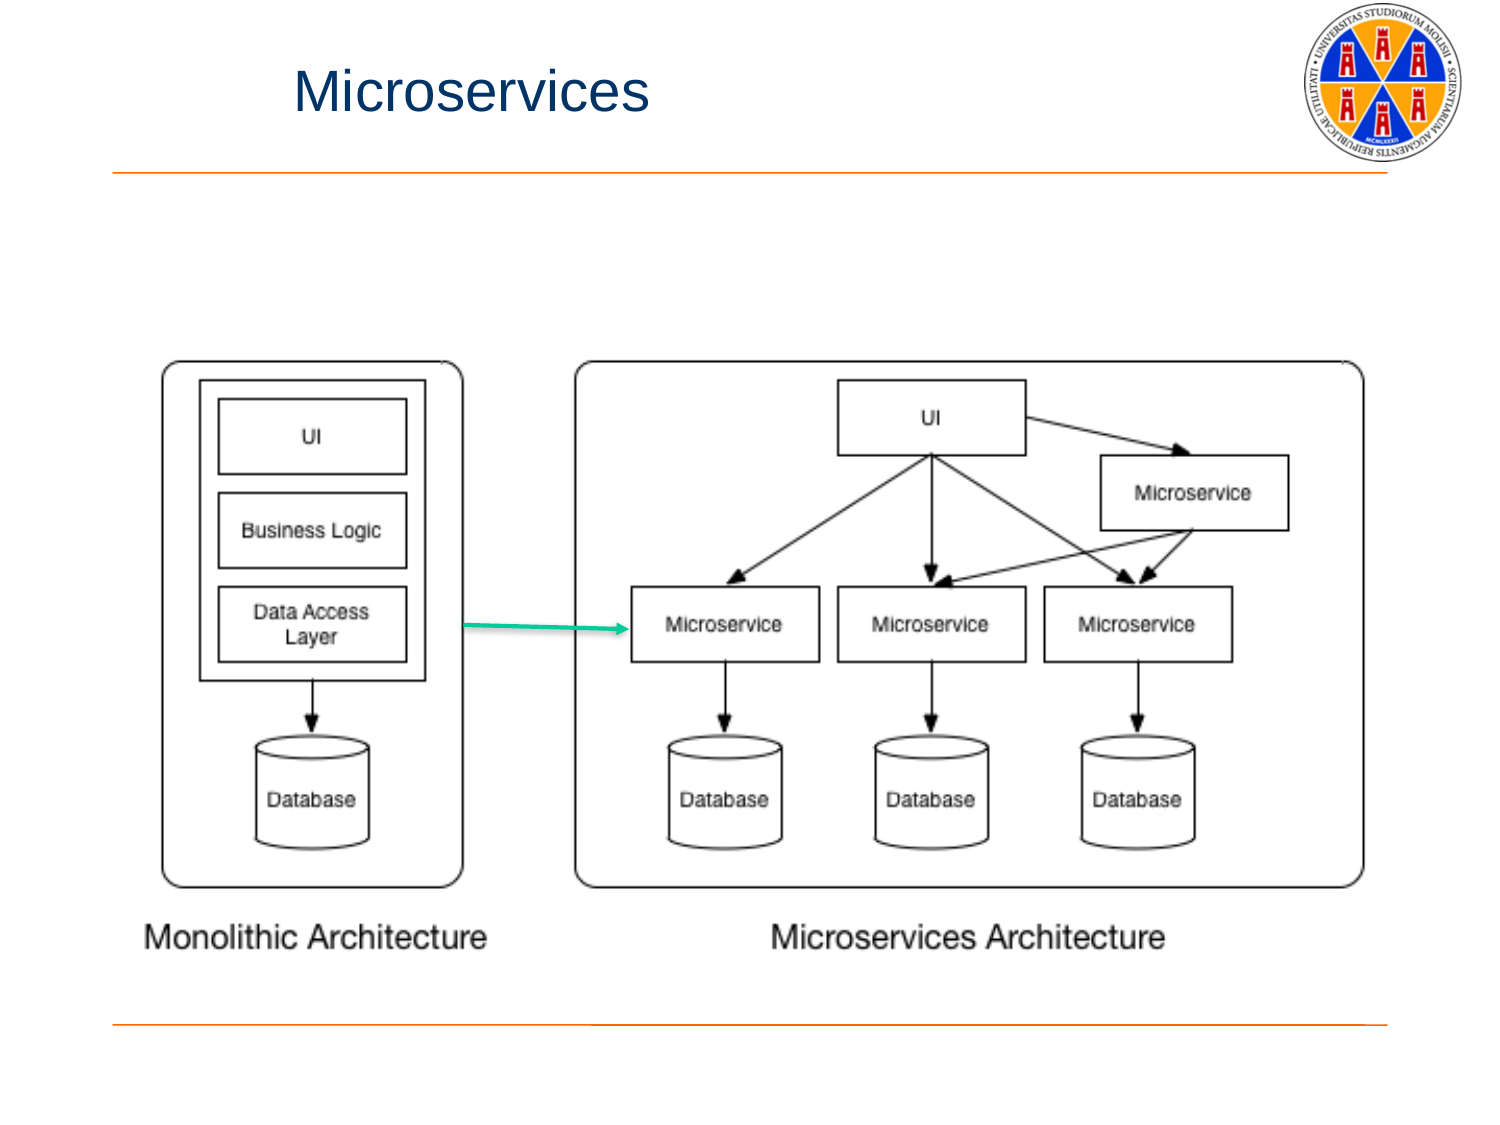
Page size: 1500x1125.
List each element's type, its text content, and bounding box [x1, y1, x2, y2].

picture [114, 338, 1386, 987]
title Microservices [278, 18, 1211, 157]
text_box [463, 624, 630, 630]
picture [1269, 0, 1500, 166]
